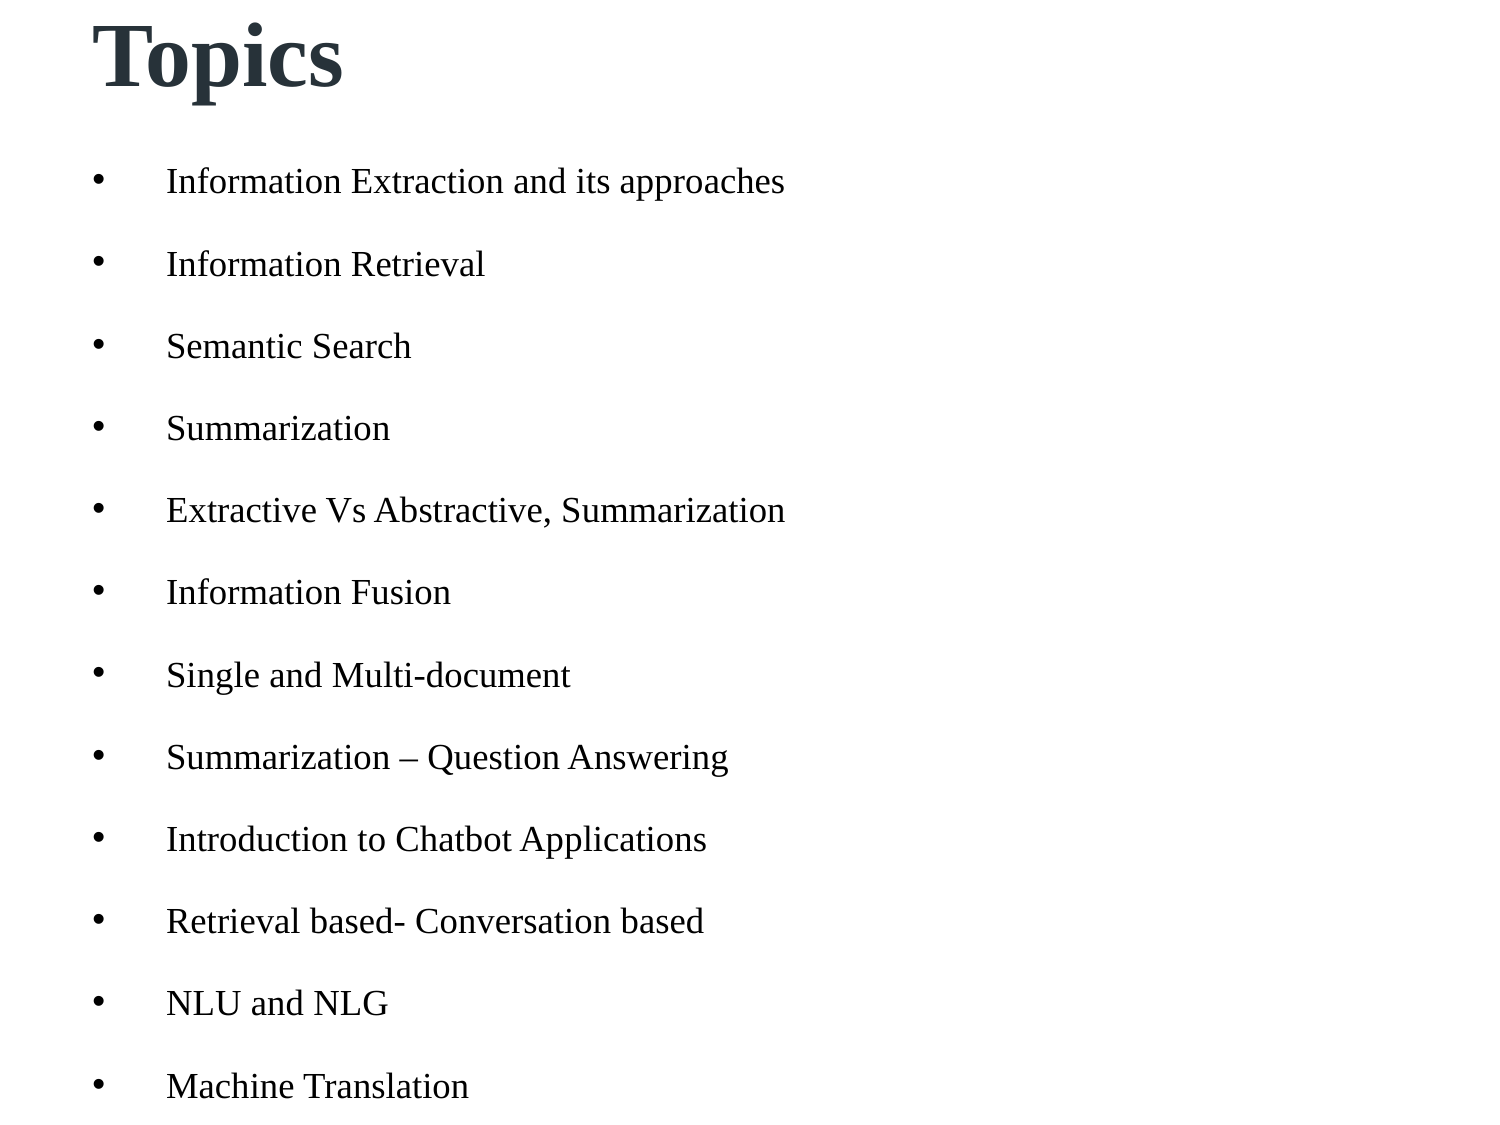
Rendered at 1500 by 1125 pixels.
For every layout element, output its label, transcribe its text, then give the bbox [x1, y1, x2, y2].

subtitle Information Extraction and its approaches Information Retrieval Semantic Search Summarization Extractive Vs Abstractive, Summarization Information Fusion Single and Multi-document Summarization – Question Answering Introduction to Chatbot Applications Retrieval based- Conversation based NLU and NLG Machine Translation [77, 118, 1276, 1119]
title Topics [77, 5, 1353, 94]
